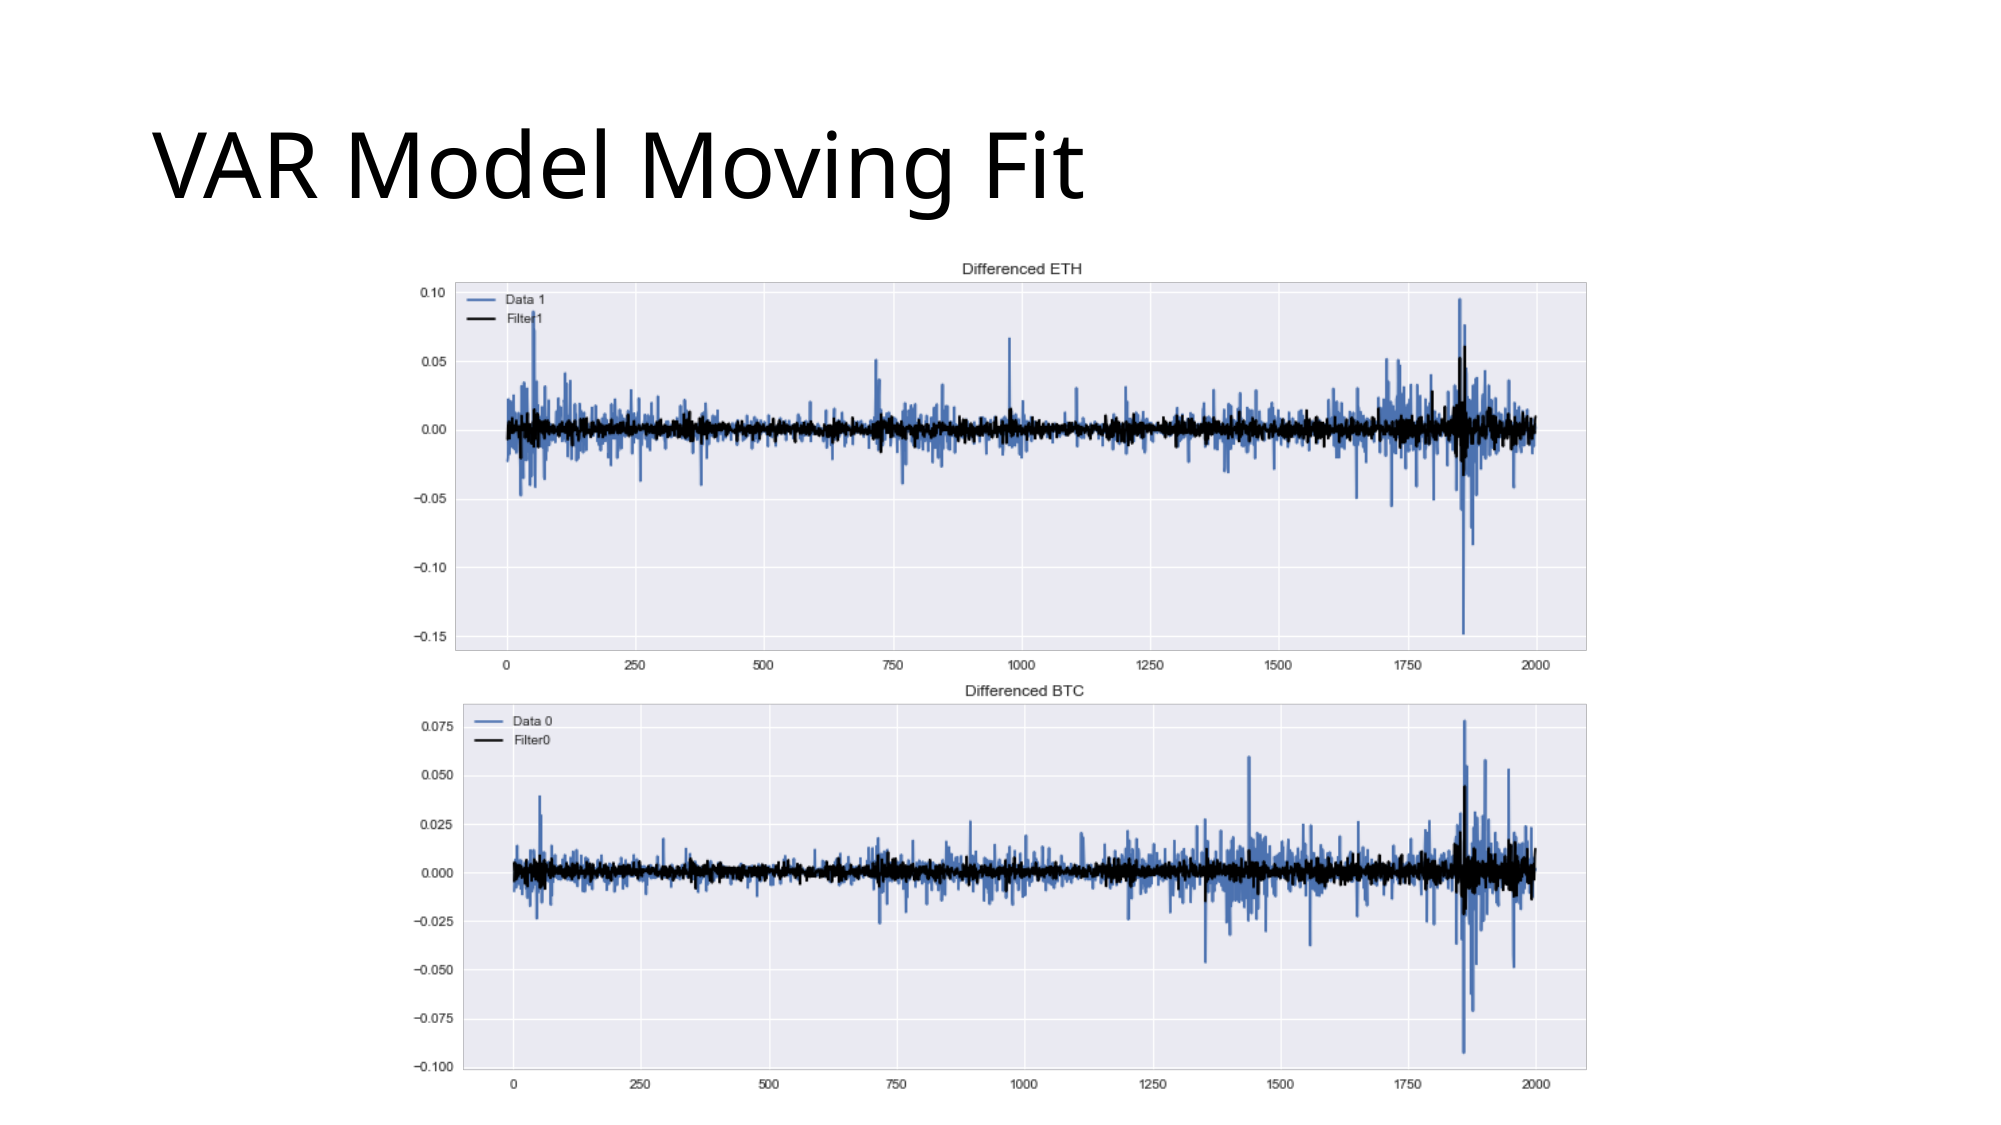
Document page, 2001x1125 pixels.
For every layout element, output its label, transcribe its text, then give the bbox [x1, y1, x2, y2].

picture [403, 254, 1596, 1101]
title VAR Model Moving Fit [137, 59, 1863, 278]
